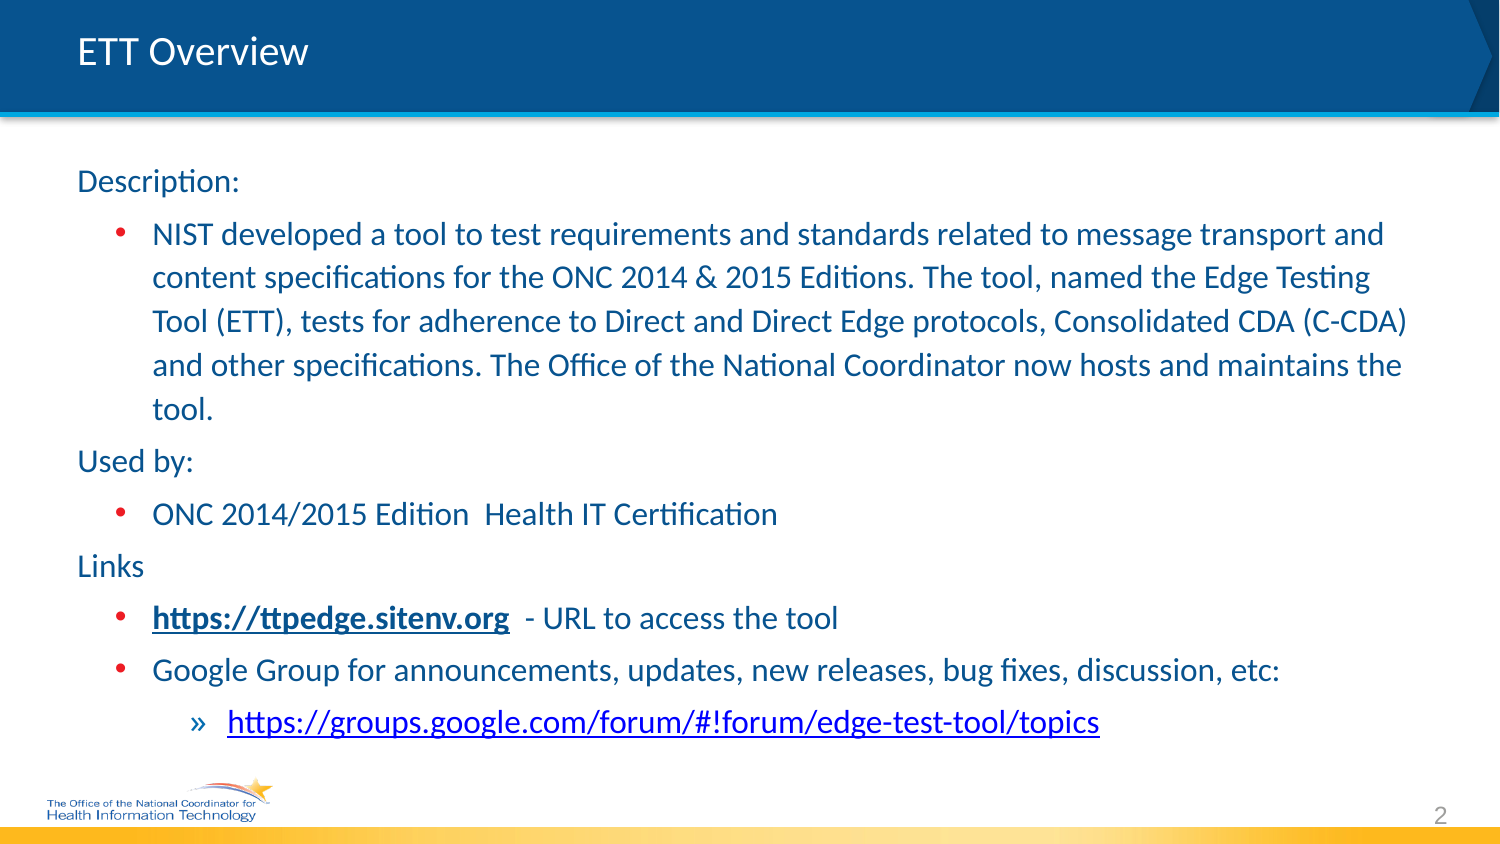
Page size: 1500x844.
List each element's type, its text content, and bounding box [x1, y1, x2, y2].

slide_number 2 [1112, 800, 1463, 829]
title ETT Overview [62, 9, 1438, 106]
list Description: NIST developed a tool to test requirements and standards related to message transport and content specifications for the ONC 2014 & 2015 Editions. The tool, named the Edge Testing Tool (ETT), tests for adherence to Direct and Direct Edge protocols, Consolidated CDA (C-CDA) and other specifications. The Office of the National Coordinator now hosts and maintains the tool. Used by: ONC 2014/2015 Edition Health IT Certification Links https://ttpedge.sitenv.org - URL to access the tool Google Group for announcements, updates, new releases, bug fixes, discussion, etc: https://groups.google.com/forum/#!forum/edge-test-tool/topics [62, 140, 1438, 762]
picture [0, 827, 1500, 844]
picture [47, 776, 273, 822]
